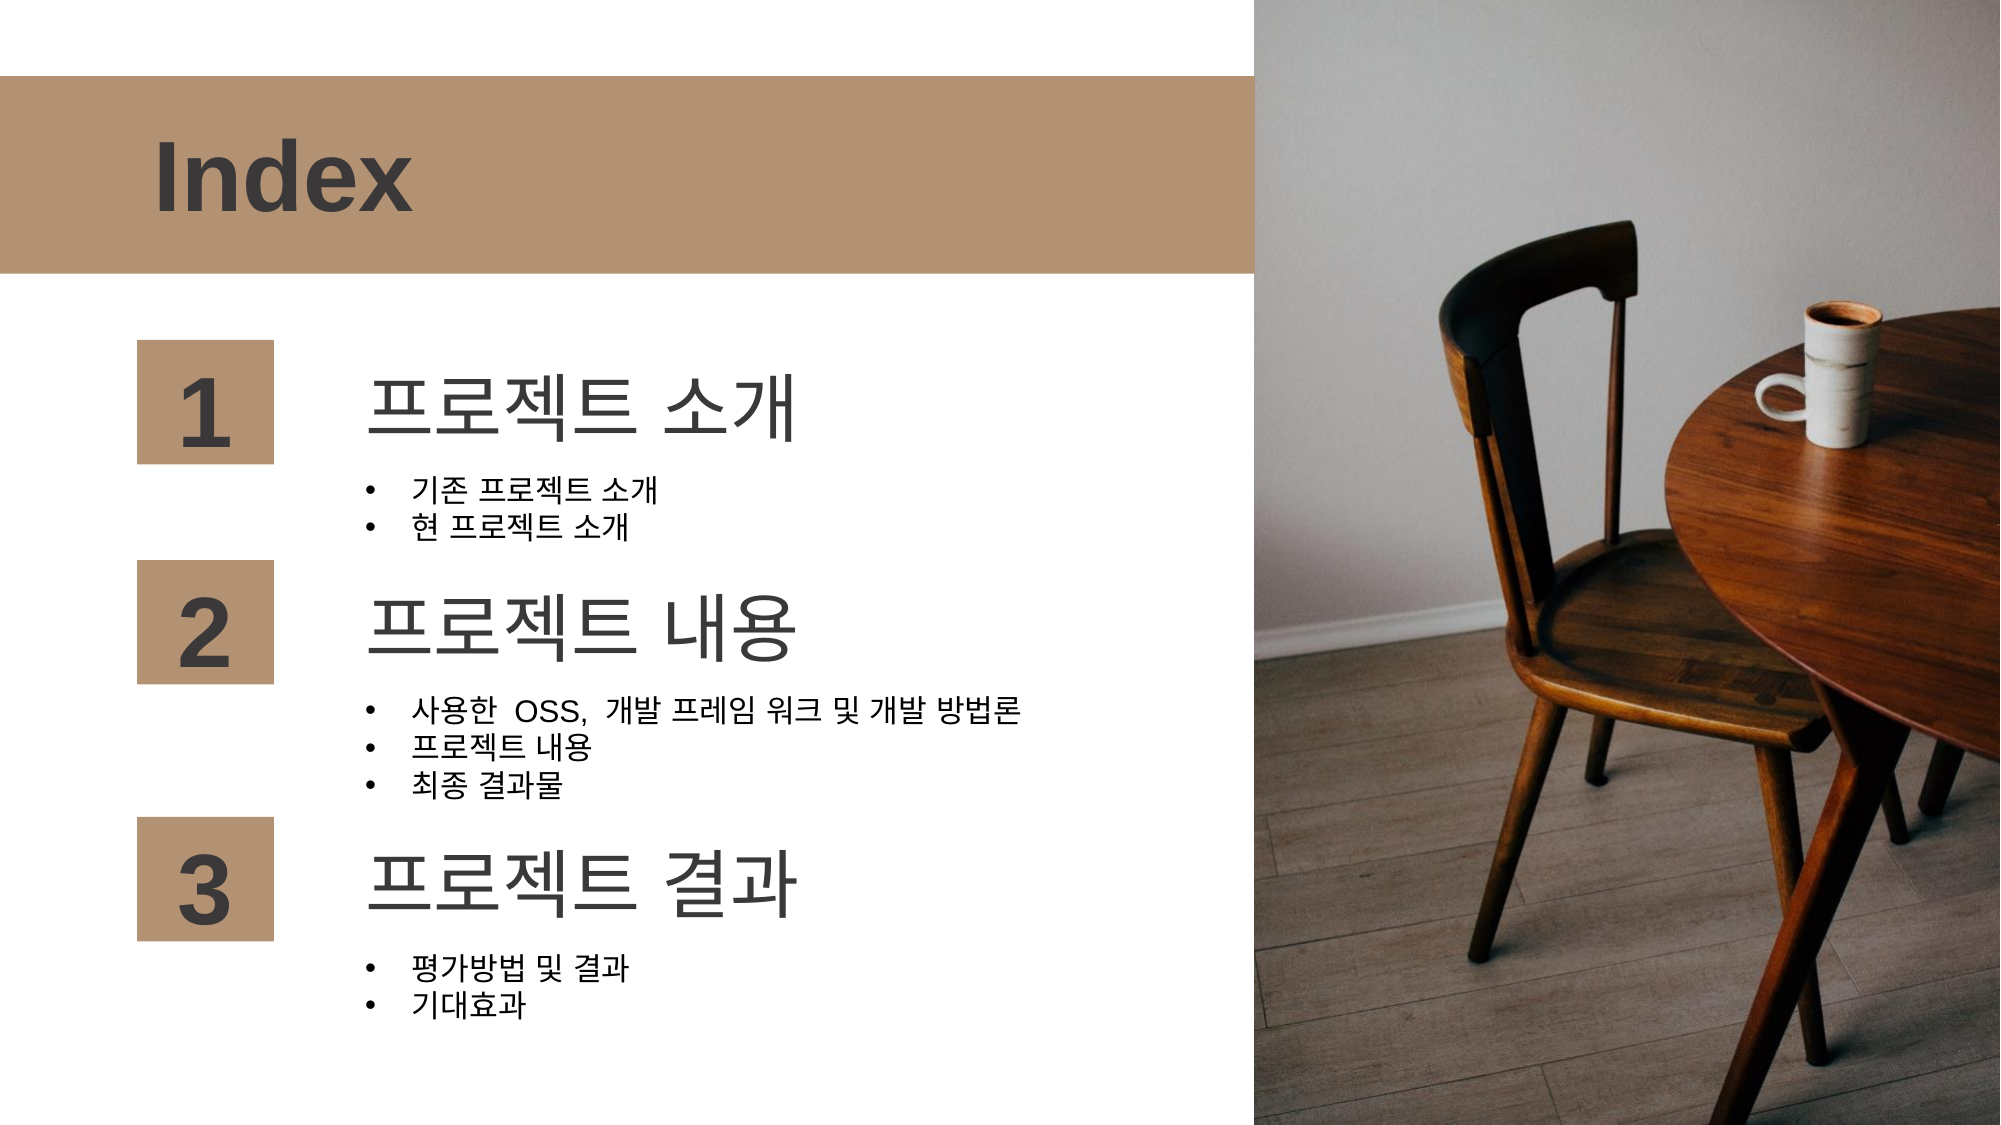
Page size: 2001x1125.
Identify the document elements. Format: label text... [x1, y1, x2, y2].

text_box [137, 816, 1136, 954]
text_box 평가방법 및 결과 기대효과 [350, 954, 969, 1031]
text_box 기존 프로젝트 소개 현 프로젝트 소개 [350, 465, 969, 554]
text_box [137, 339, 1136, 465]
picture [1254, 0, 2000, 1125]
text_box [137, 560, 1136, 685]
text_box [0, 76, 1255, 274]
text_box 사용한 OSS, 개발 프레임 워크 및 개발 방법론 프로젝트 내용 최종 결과물 [350, 683, 1164, 812]
